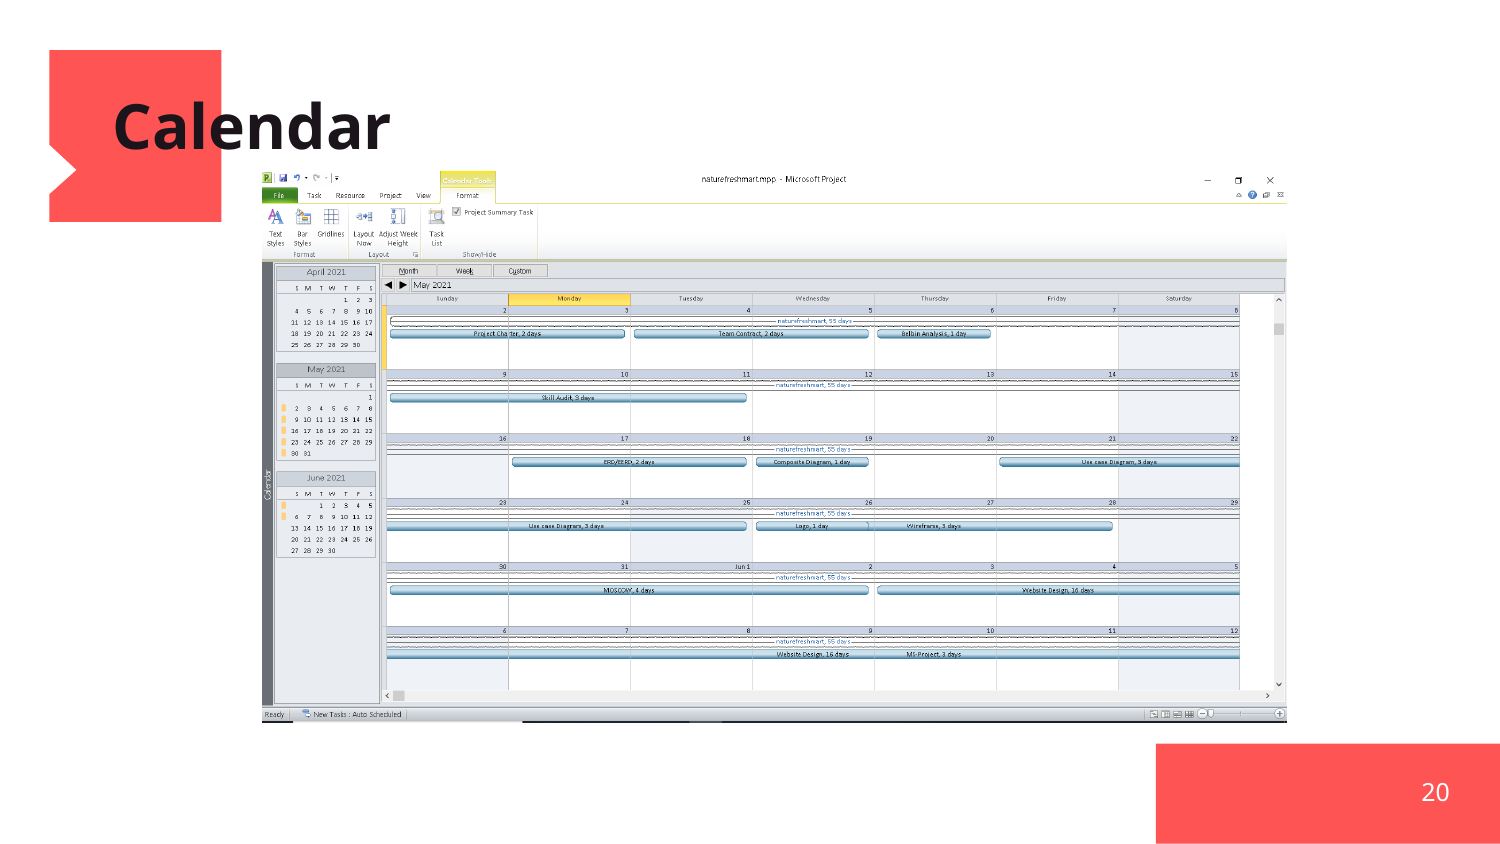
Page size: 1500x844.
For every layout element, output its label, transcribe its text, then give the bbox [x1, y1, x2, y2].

title Calendar [112, 96, 954, 162]
picture [262, 171, 1288, 723]
slide_number 20 [1350, 743, 1450, 844]
